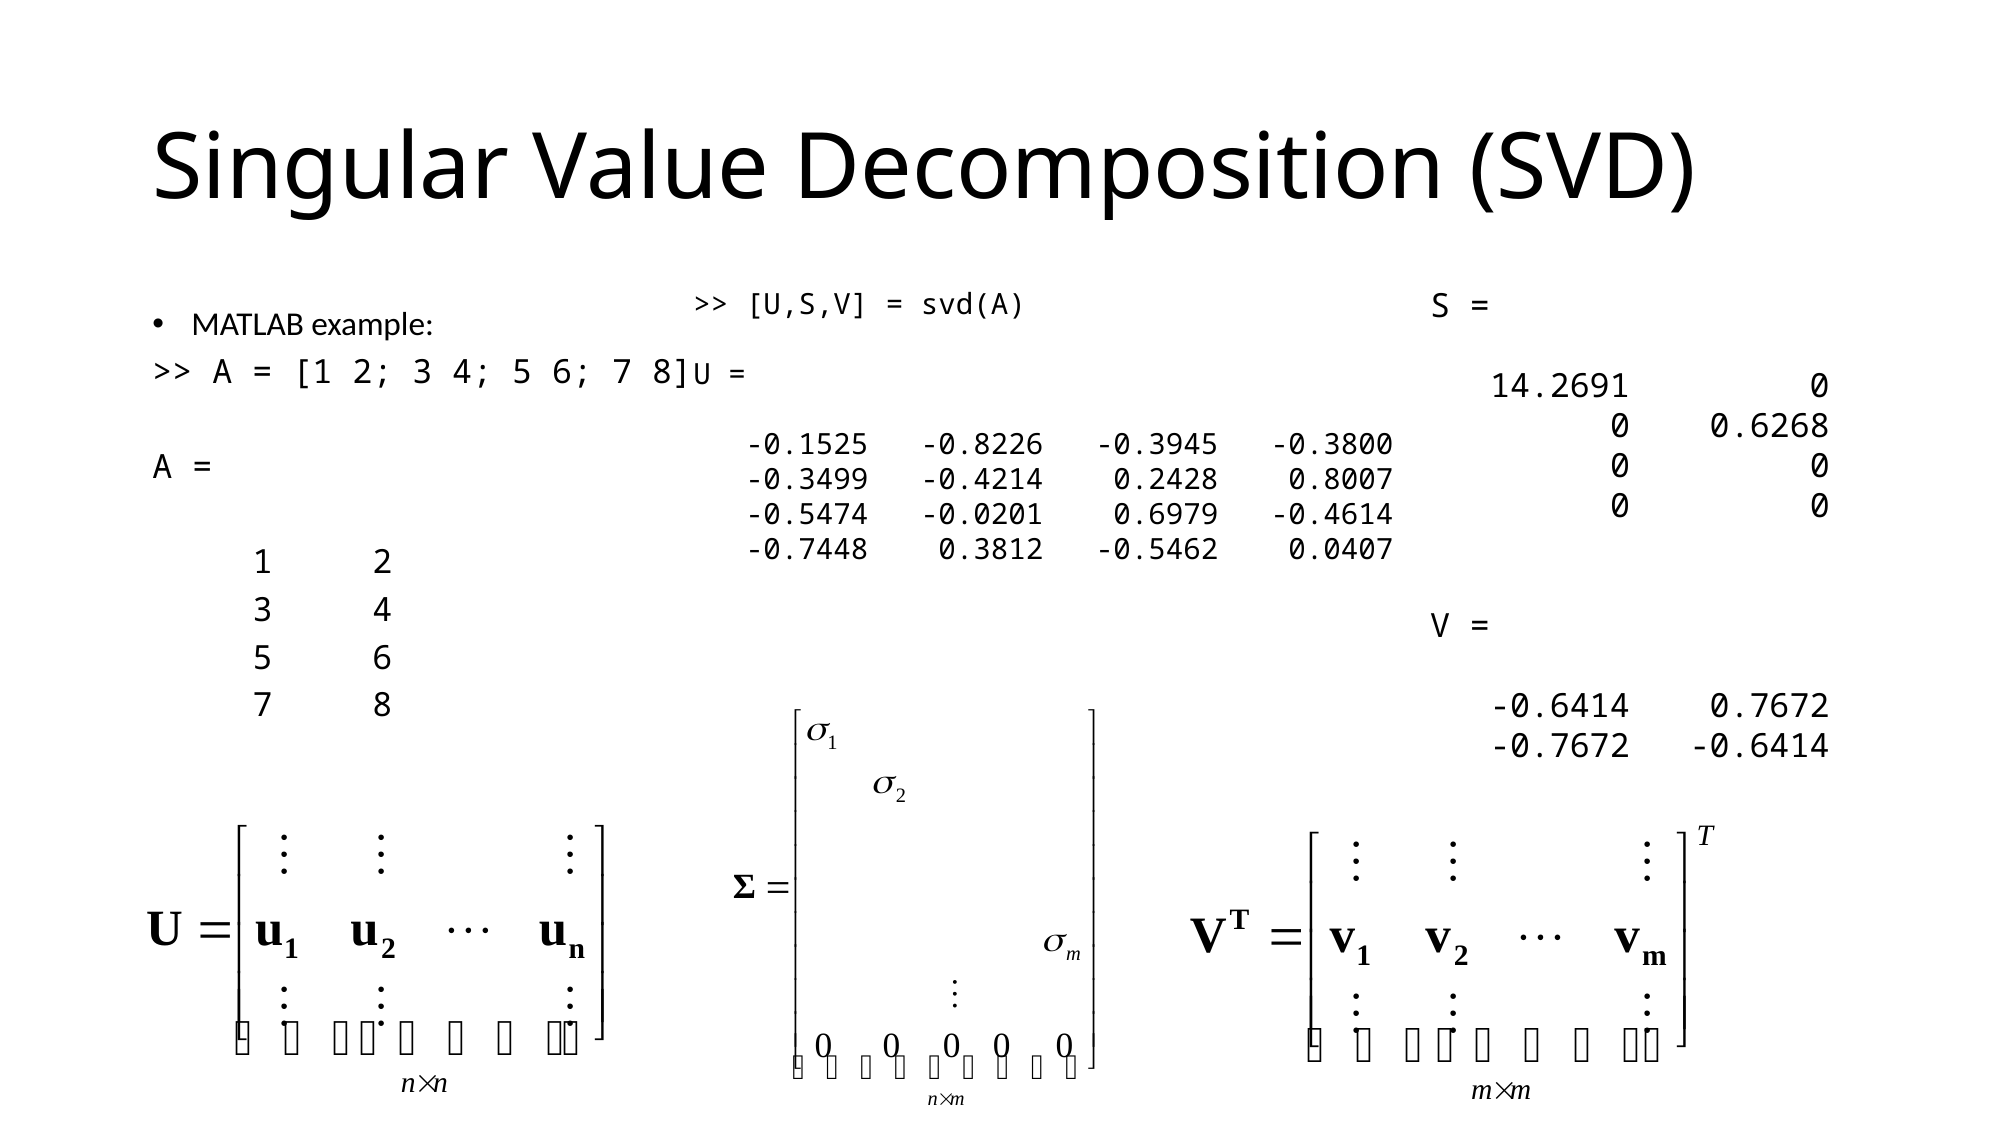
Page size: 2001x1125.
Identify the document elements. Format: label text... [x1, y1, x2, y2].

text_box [137, 815, 624, 1103]
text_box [1181, 809, 1728, 1111]
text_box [726, 702, 1109, 1114]
text_box S = 14.2691 0 0 0.6268 0 0 0 0 V = -0.6414 0.7672 -0.7672 -0.6414 [1415, 277, 2000, 772]
list MATLAB example: >> A = [1 2; 3 4; 5 6; 7 8] A = 1 2 3 4 5 6 7 8 [137, 299, 727, 745]
text_box >> [U,S,V] = svd(A) U = -0.1525 -0.8226 -0.3945 -0.3800 -0.3499 -0.4214 0.2428 0.8007 -0.5474 -0.0201 0.6979 -0.4614 -0.7448 0.3812 -0.5462 0.0407 [678, 278, 1415, 608]
title Singular Value Decomposition (SVD) [137, 59, 1863, 278]
